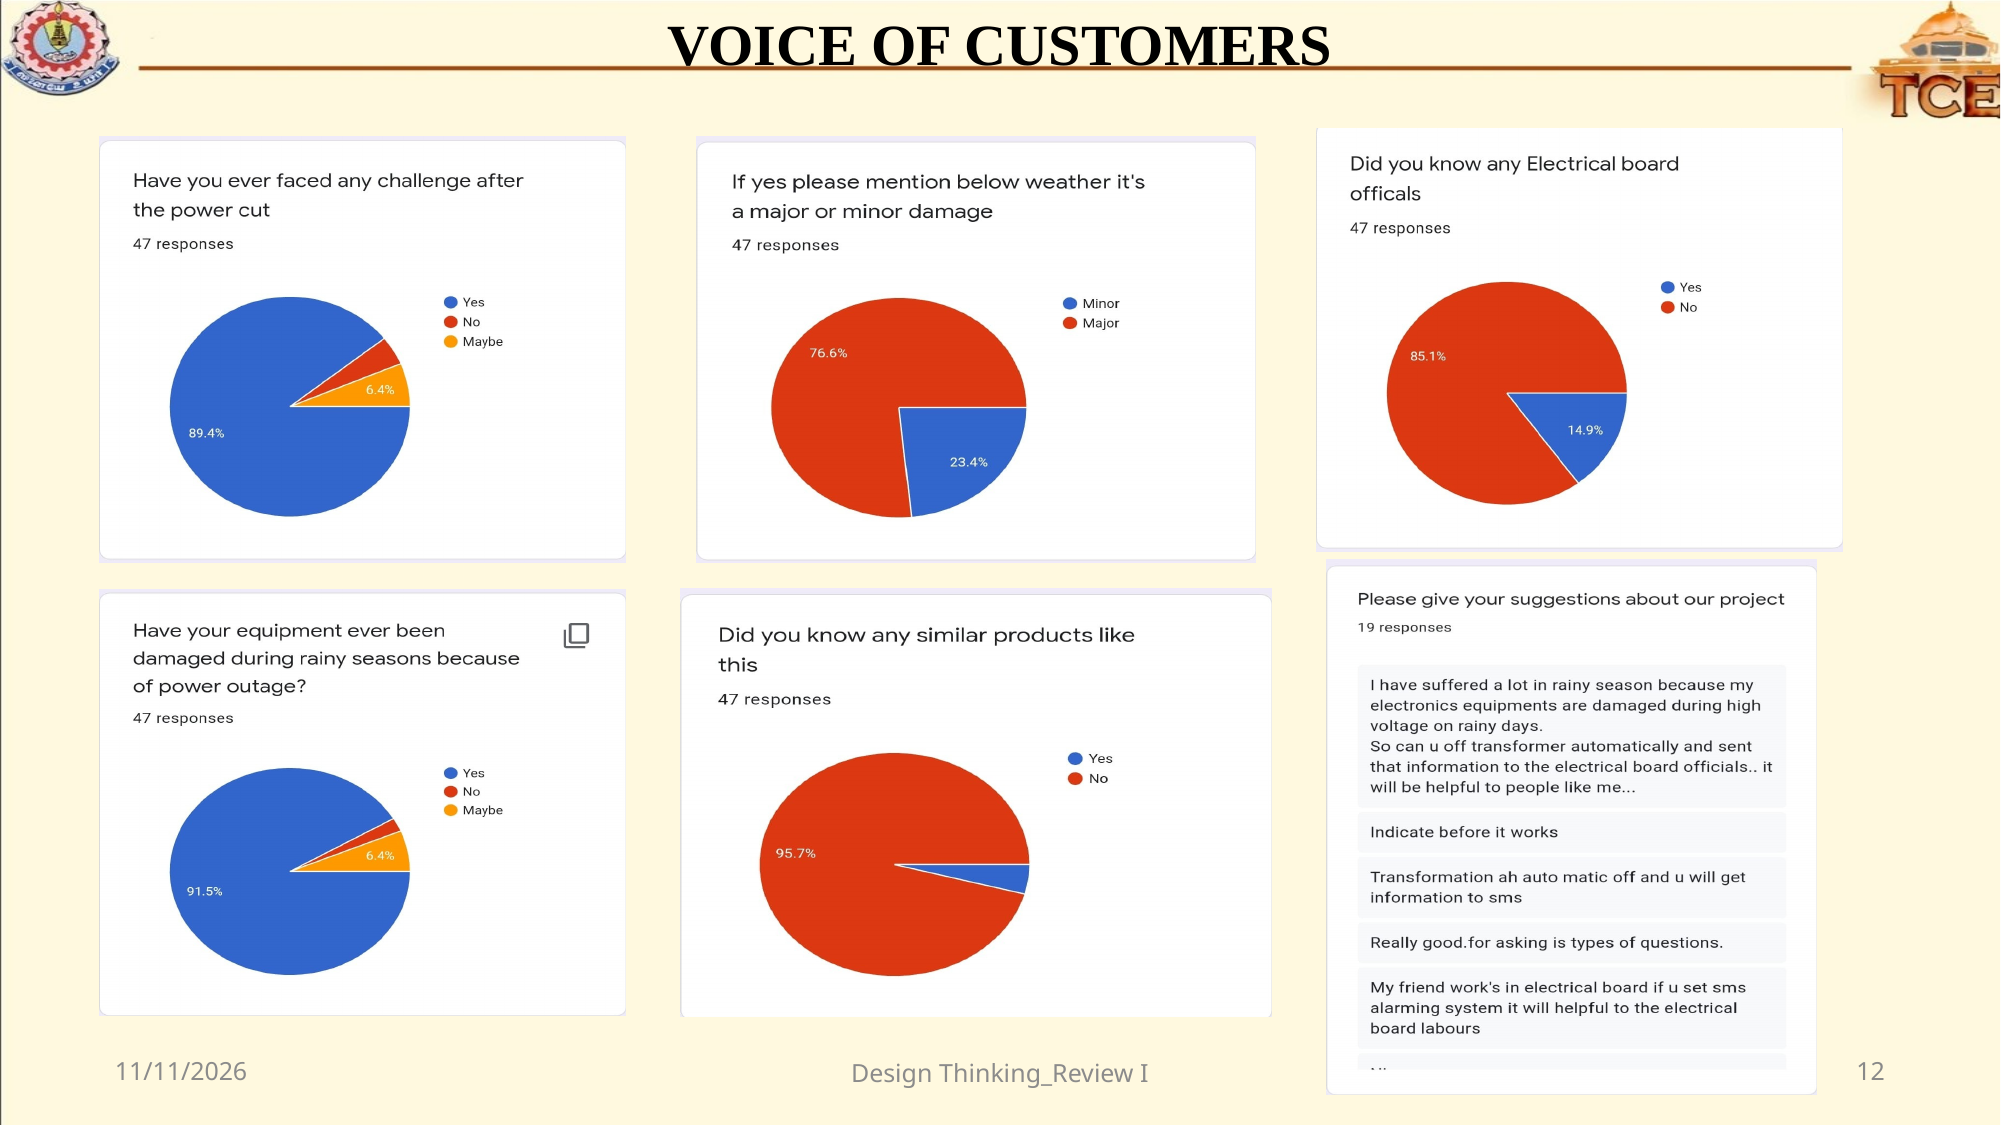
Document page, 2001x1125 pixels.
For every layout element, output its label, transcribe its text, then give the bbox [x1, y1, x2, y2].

title VOICE OF CUSTOMERS [99, 0, 1900, 137]
footer Design Thinking_Review I [683, 1042, 1317, 1103]
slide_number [99, 1042, 567, 1103]
picture [0, 0, 2001, 1125]
slide_number 12 [1817, 1042, 1900, 1103]
